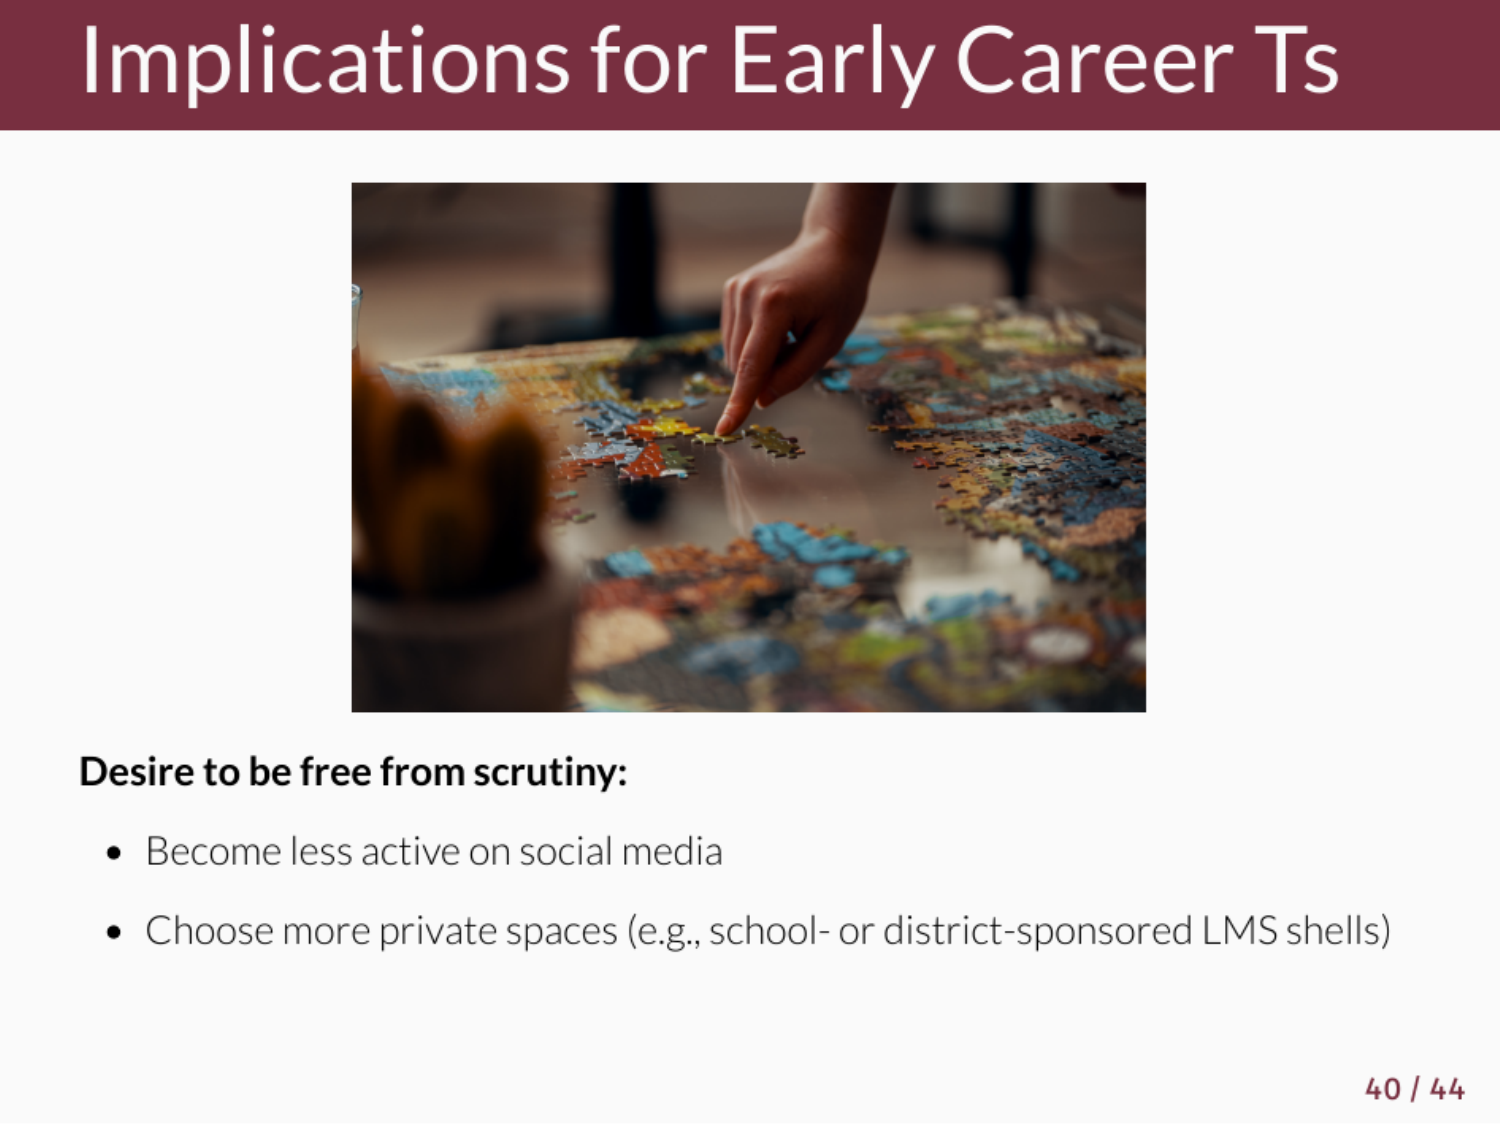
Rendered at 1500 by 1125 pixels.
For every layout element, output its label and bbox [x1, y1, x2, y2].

list [0, 0, 1500, 1125]
